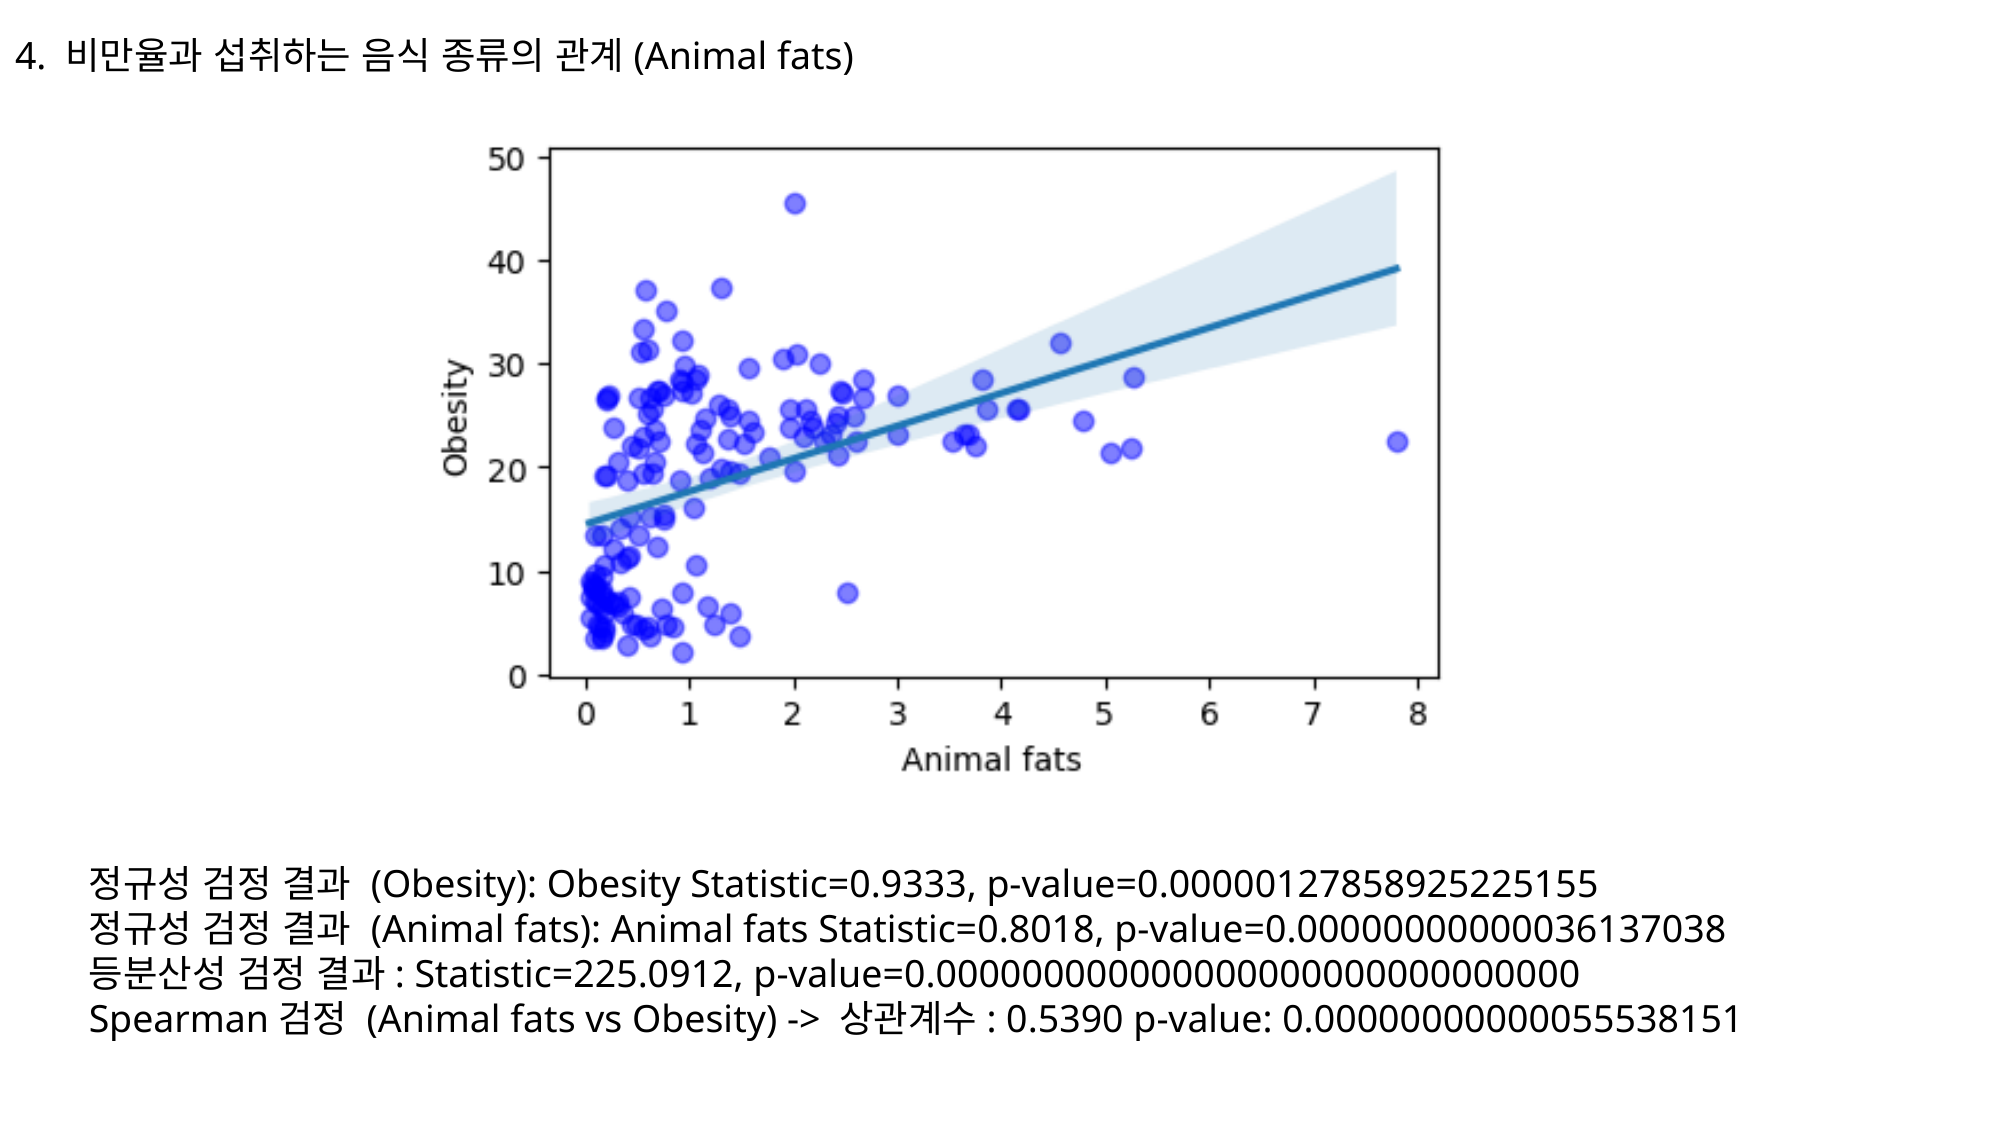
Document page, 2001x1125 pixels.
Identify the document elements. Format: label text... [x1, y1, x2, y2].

picture [419, 123, 1459, 799]
text_box 정규성 검정 결과 (Obesity): Obesity Statistic=0.9333, p-value=0.00000127858925225155 정규성 검정 결과 (Animal fats): Animal fats Statistic=0.8018, p-value=0.00000000000036137038 등분산성 검정 결과: Statistic=225.0912, p-value=0.000000000000000000000000000000 Spearman검정 (Animal fats vs Obesity) -> 상관계수: 0.5390 p-value: 0.00000000000055538151 [88, 859, 2000, 1040]
text_box 4. 비만율과 섭취하는 음식 종류의 관계(Animal fats) [0, 0, 1536, 116]
